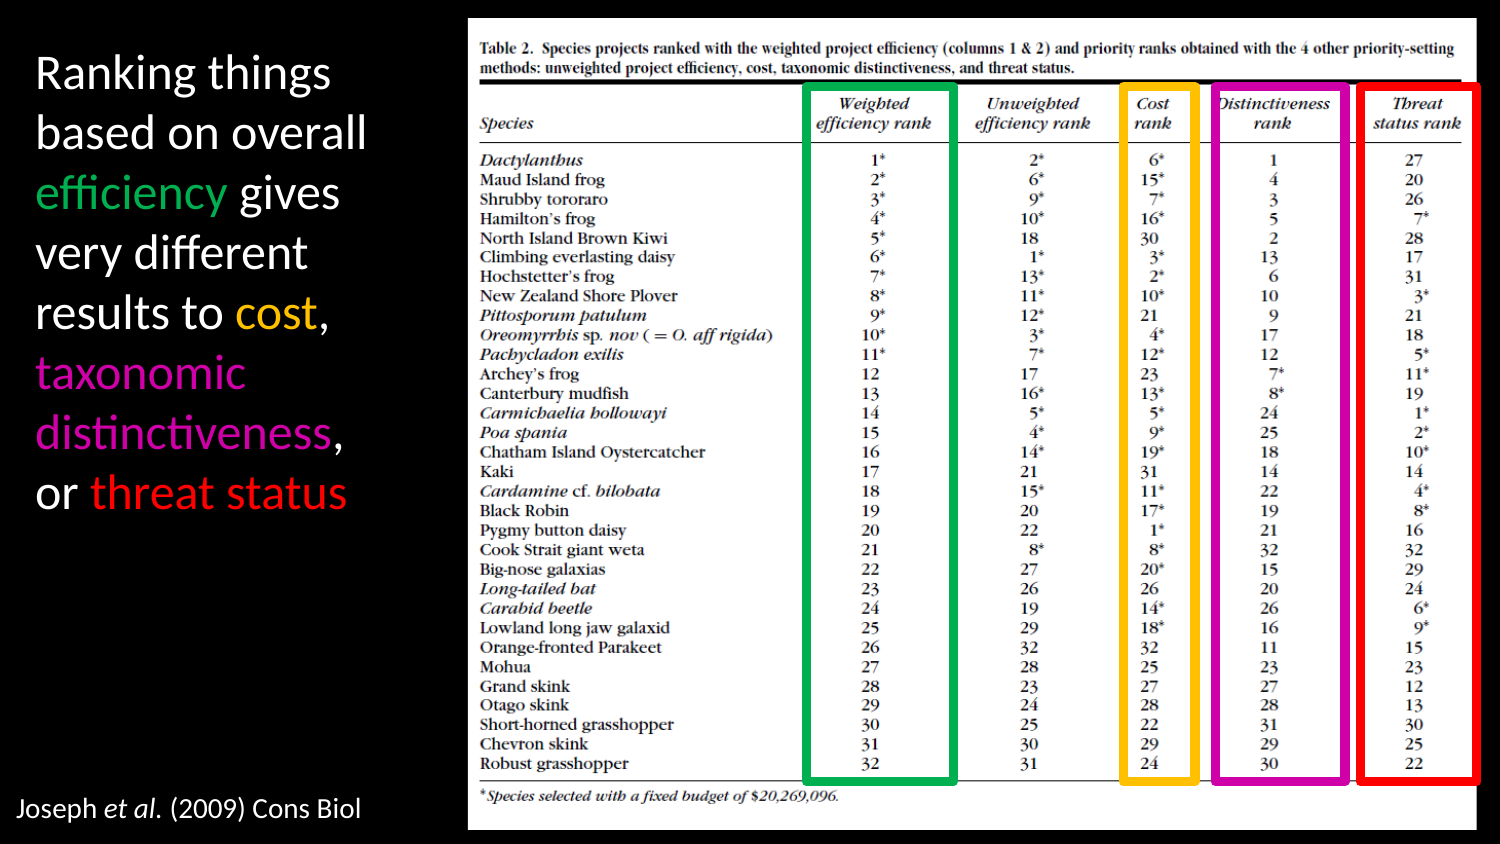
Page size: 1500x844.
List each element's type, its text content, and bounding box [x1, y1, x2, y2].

list Ranking things based on overall efficiency gives very different results to cost, taxonomic distinctiveness, or threat status [20, 31, 412, 782]
picture [467, 17, 1477, 831]
text_box Joseph et al. (2009) Cons Biol [1, 781, 383, 832]
